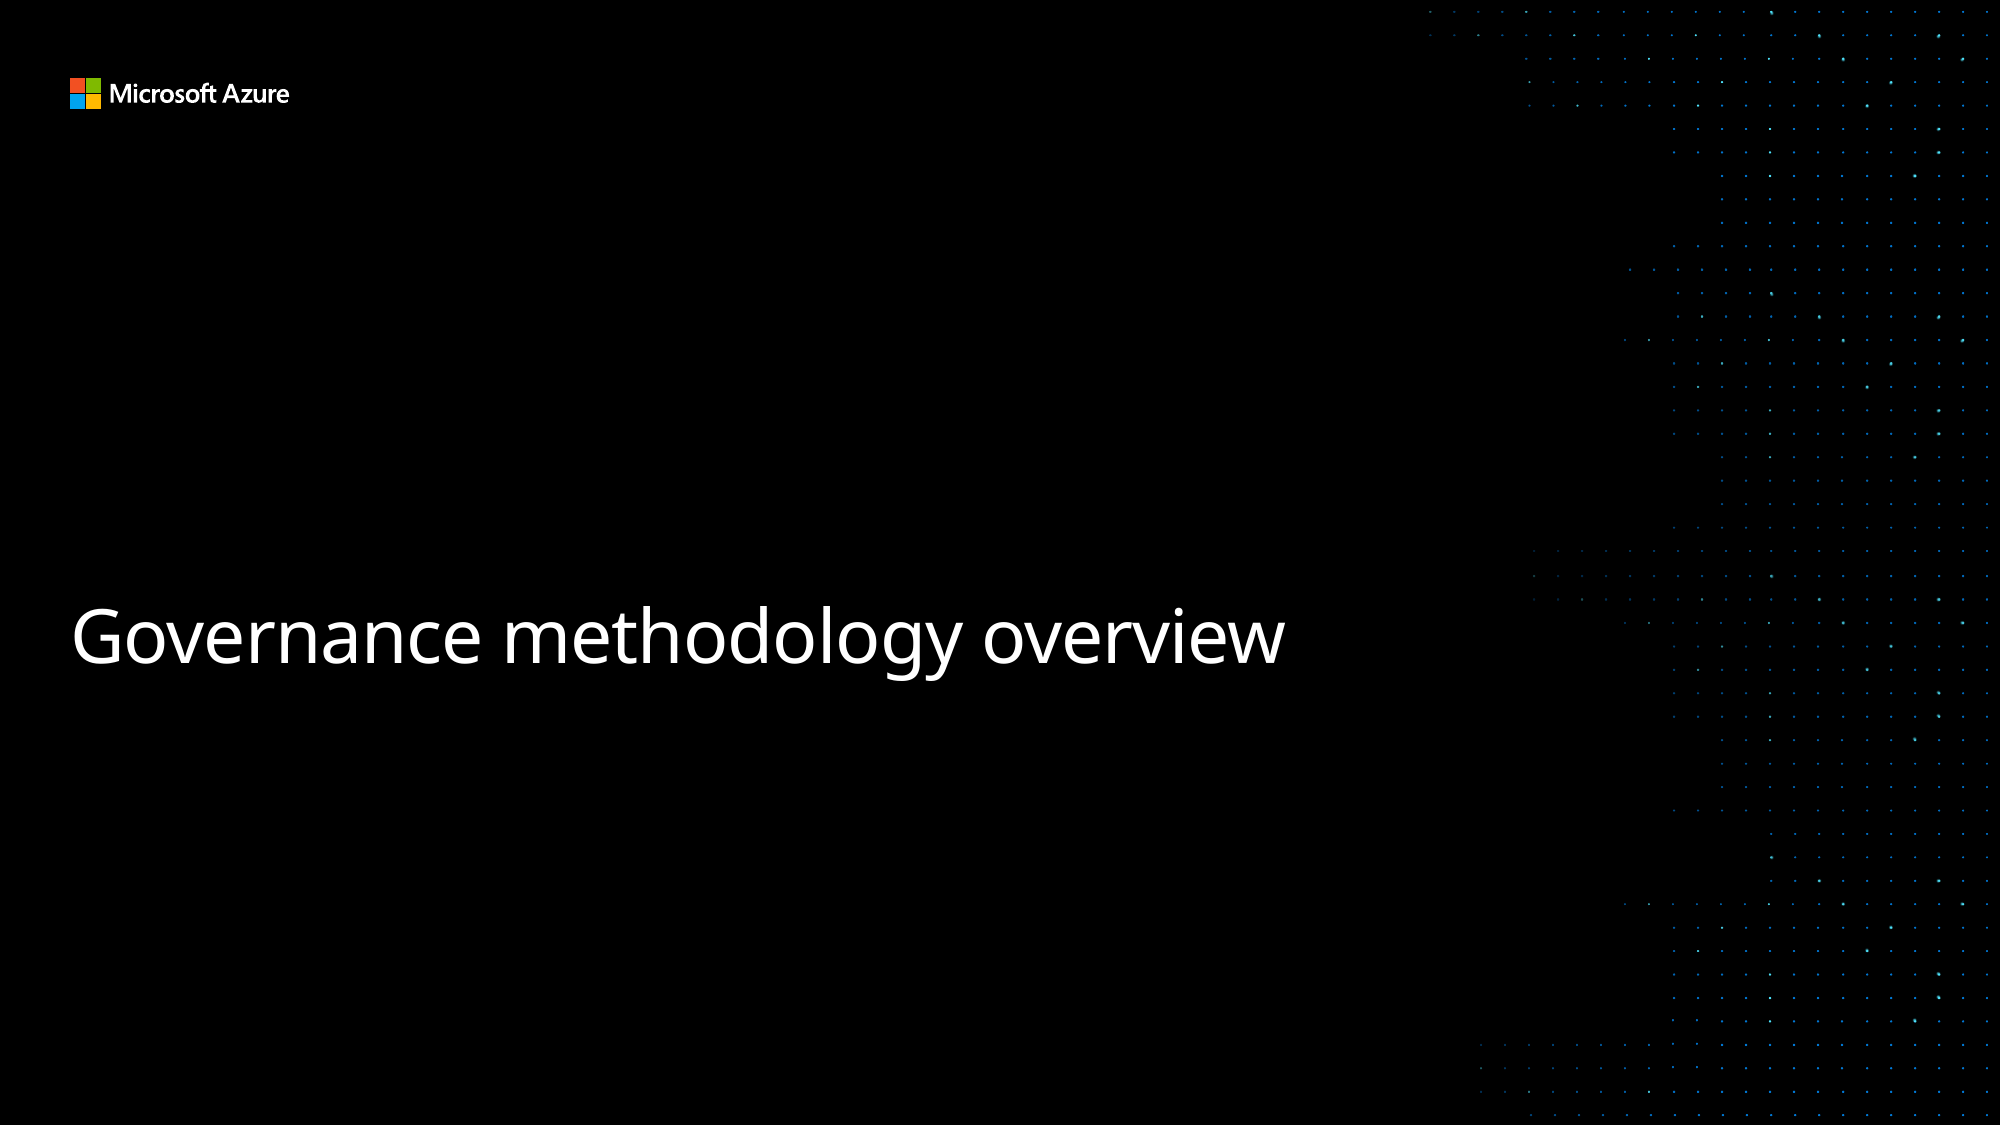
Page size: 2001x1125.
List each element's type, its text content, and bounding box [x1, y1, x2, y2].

picture [69, 77, 290, 110]
picture [1429, 8, 1988, 1117]
title Governance methodology overview [70, 541, 1358, 710]
